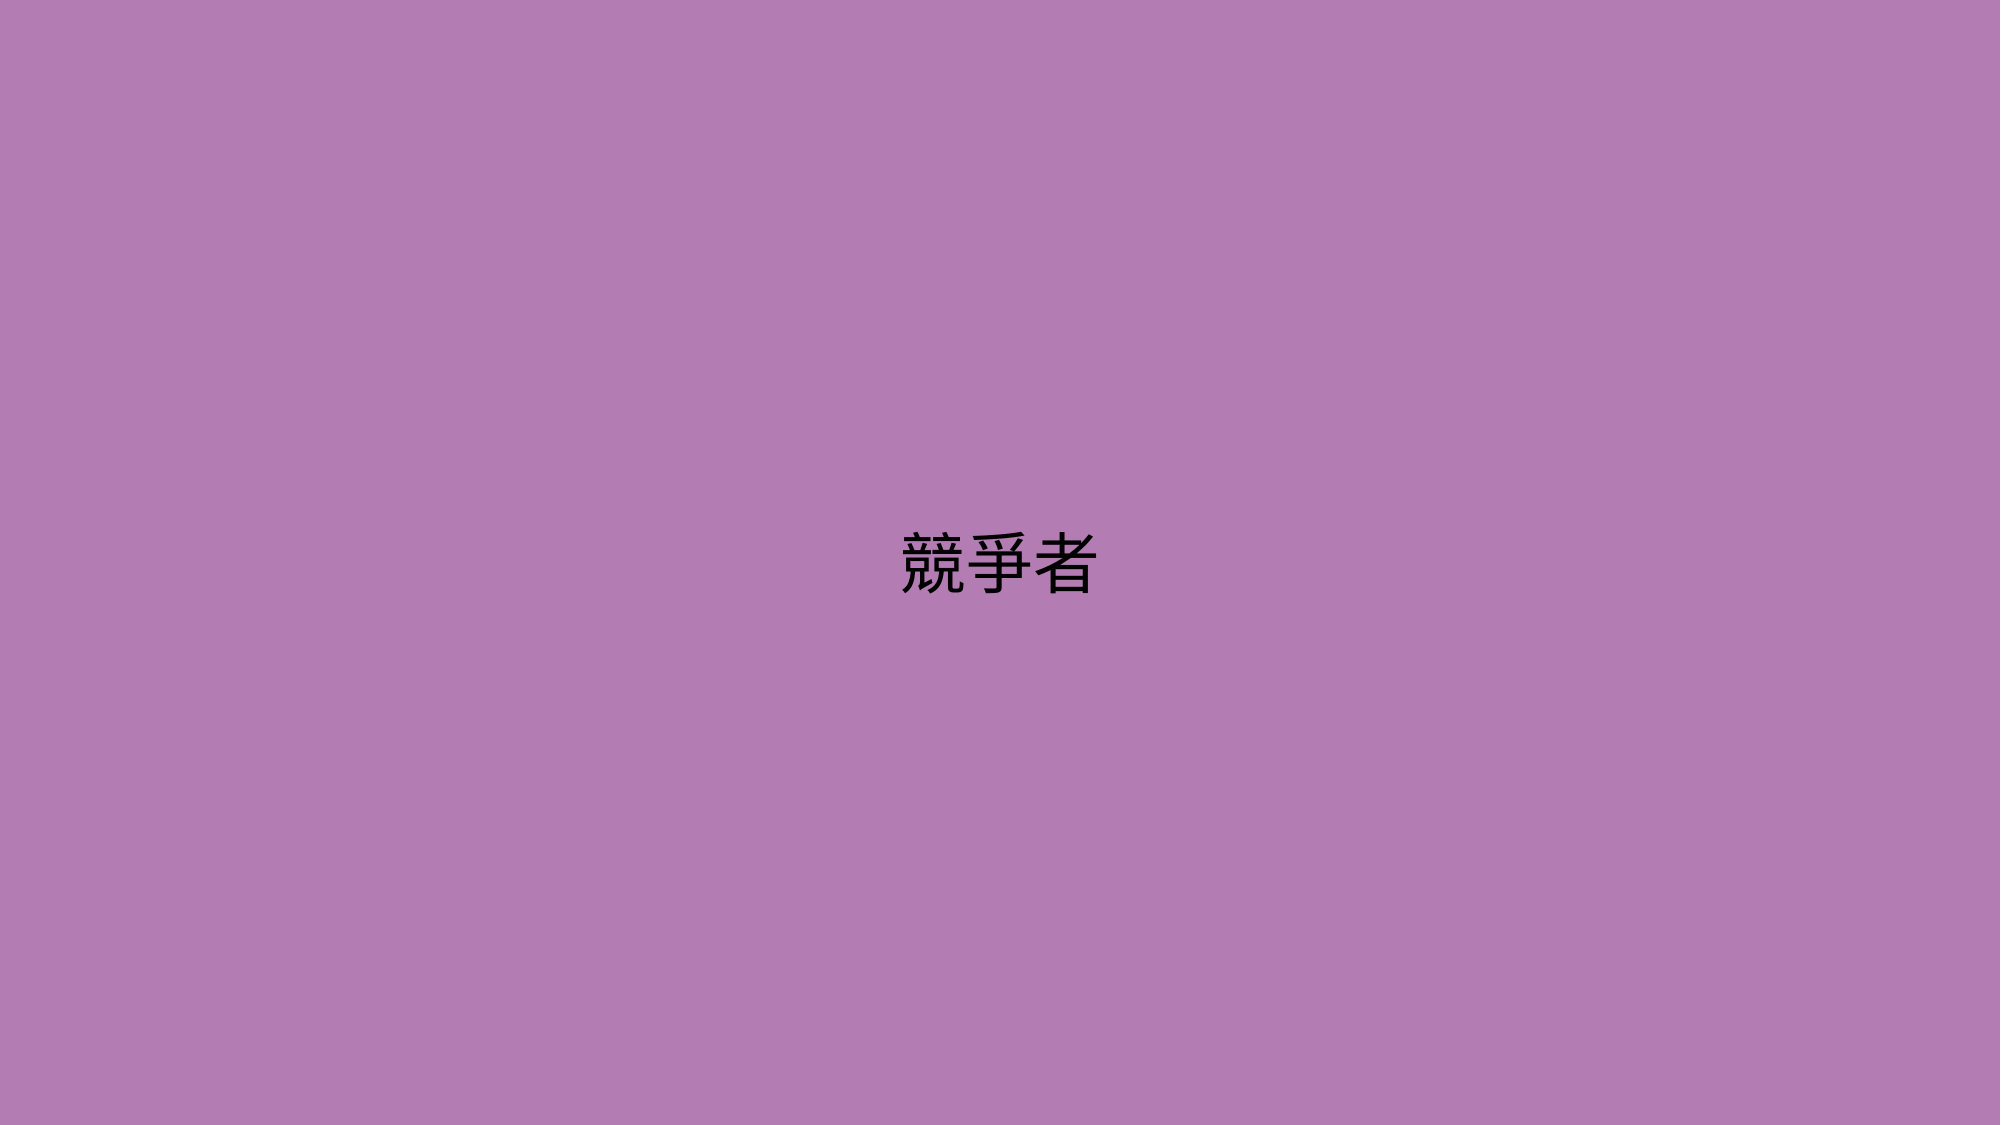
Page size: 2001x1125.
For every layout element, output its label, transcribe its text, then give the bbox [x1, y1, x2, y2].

text_box 競爭者 [658, 514, 1342, 610]
text_box [0, 0, 2000, 1125]
